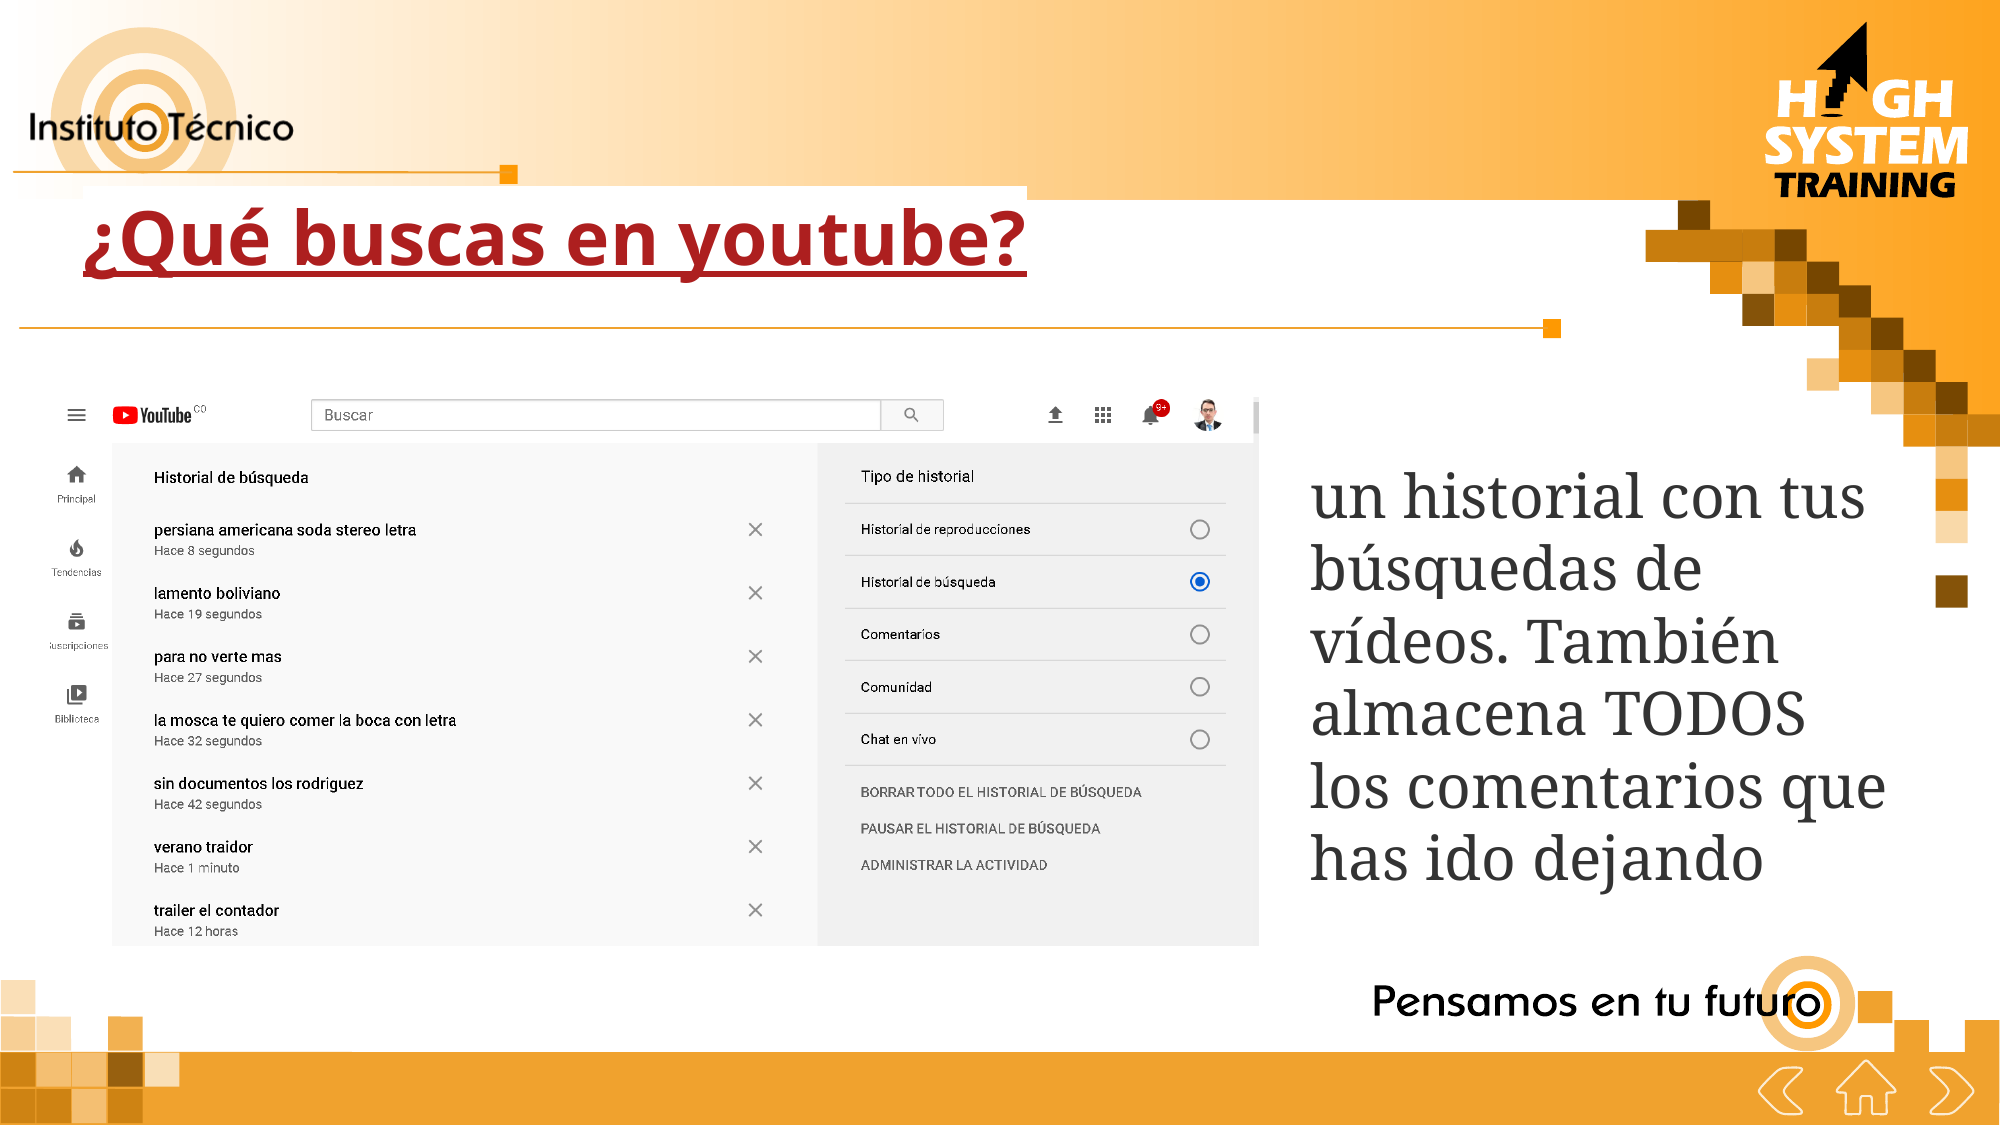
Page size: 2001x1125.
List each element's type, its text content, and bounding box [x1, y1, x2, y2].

text_box ¿Qué buscas en youtube? [68, 157, 2000, 275]
text_box un historial con tus búsquedas de vídeos. También almacena TODOS los comentarios que has ido dejando [1295, 442, 1907, 900]
picture [4, 90, 318, 173]
picture [49, 397, 1259, 946]
